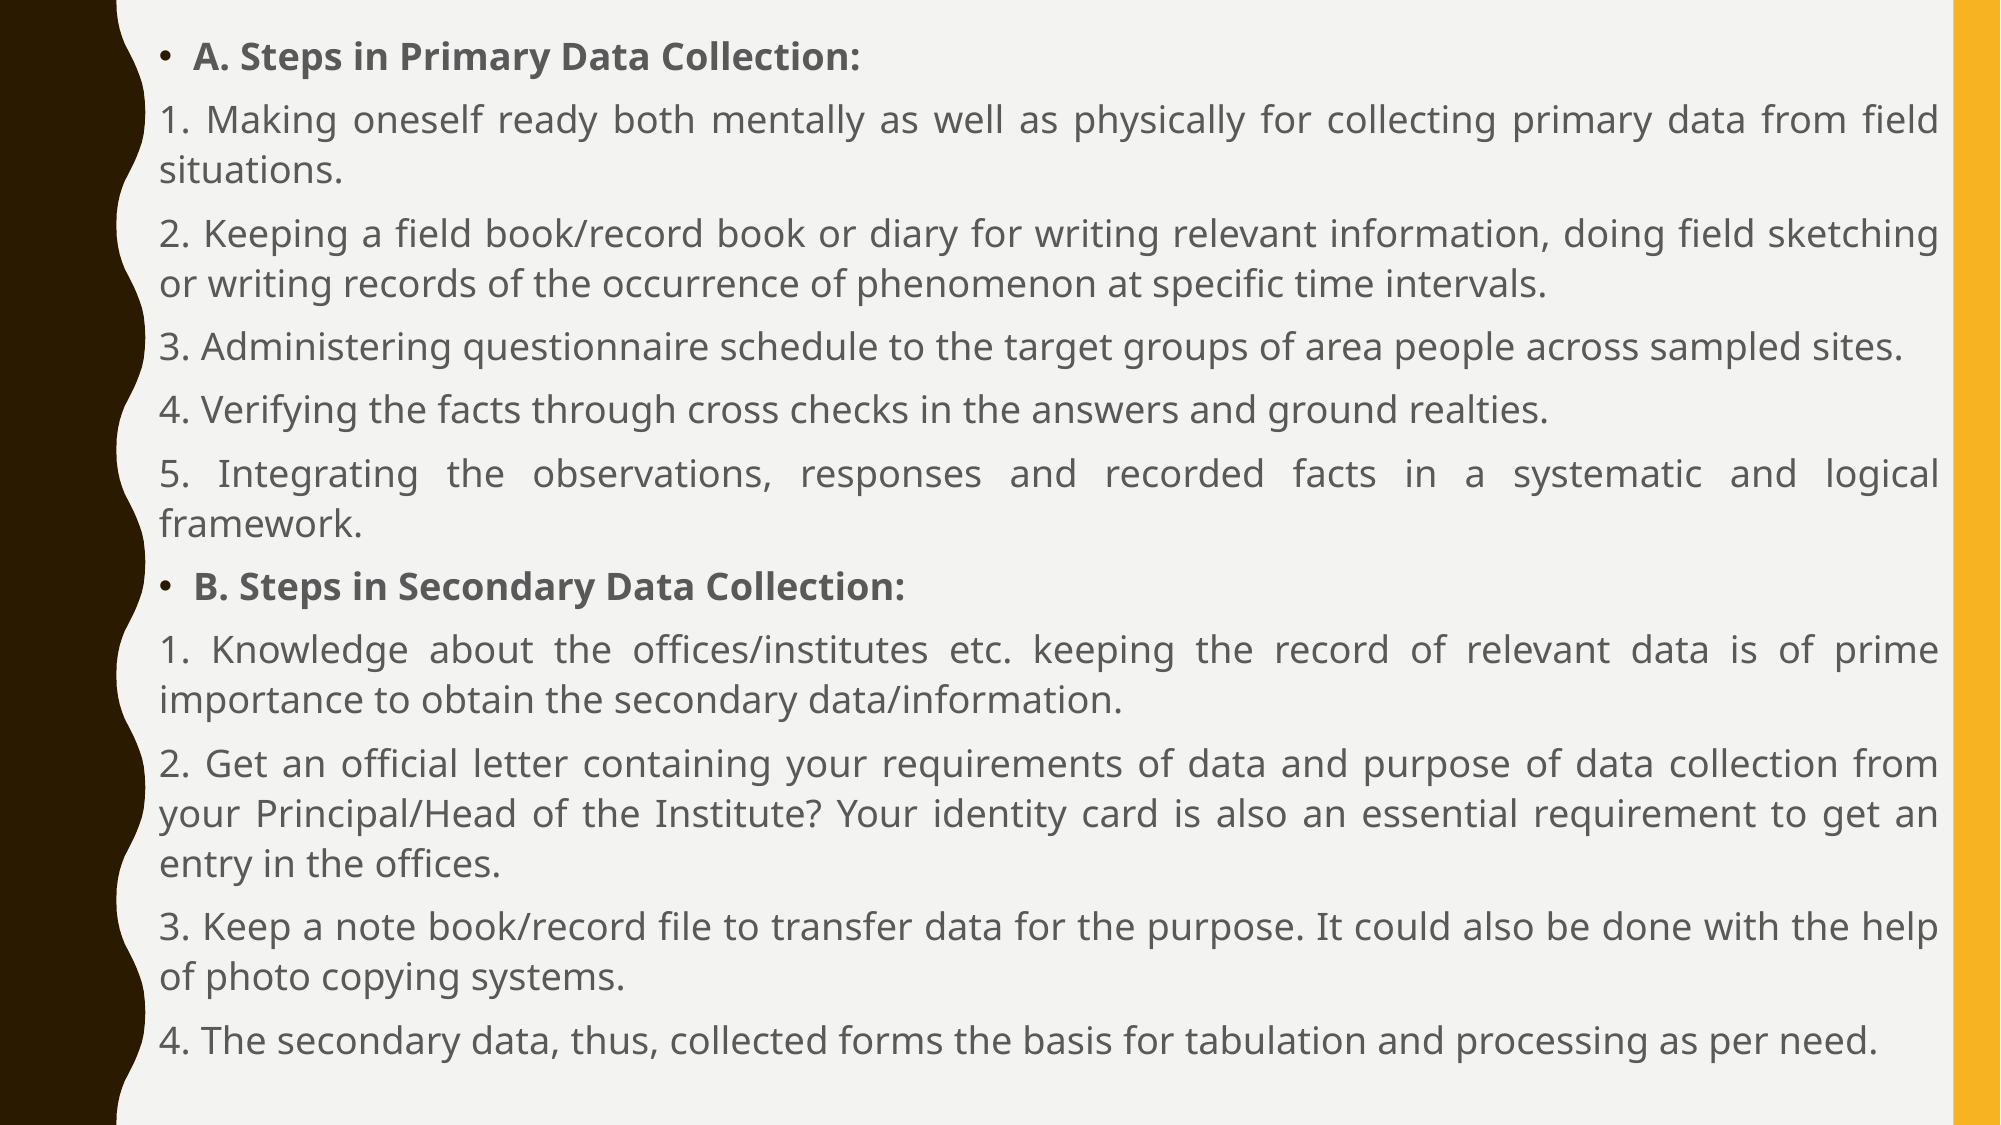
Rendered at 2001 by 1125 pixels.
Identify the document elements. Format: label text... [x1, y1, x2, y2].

list A. Steps in Primary Data Collection: 1. Making oneself ready both mentally as well as physically for collecting primary data from field situations. 2. Keeping a field book/record book or diary for writing relevant information, doing field sketching or writing records of the occurrence of phenomenon at specific time intervals. 3. Administering questionnaire schedule to the target groups of area people across sampled sites. 4. Verifying the facts through cross checks in the answers and ground realties. 5. Integrating the observations, responses and recorded facts in a systematic and logical framework. B. Steps in Secondary Data Collection: 1. Knowledge about the offices/institutes etc. keeping the record of relevant data is of prime importance to obtain the secondary data/information. 2. Get an official letter containing your requirements of data and purpose of data collection from your Principal/Head of the Institute? Your identity card is also an essential requirement to get an entry in the offices. 3. Keep a note book/record file to transfer data for the purpose. It could also be done with the help of photo copying systems. 4. The secondary data, thus, collected forms the basis for tabulation and processing as per need. [143, 20, 1957, 1075]
